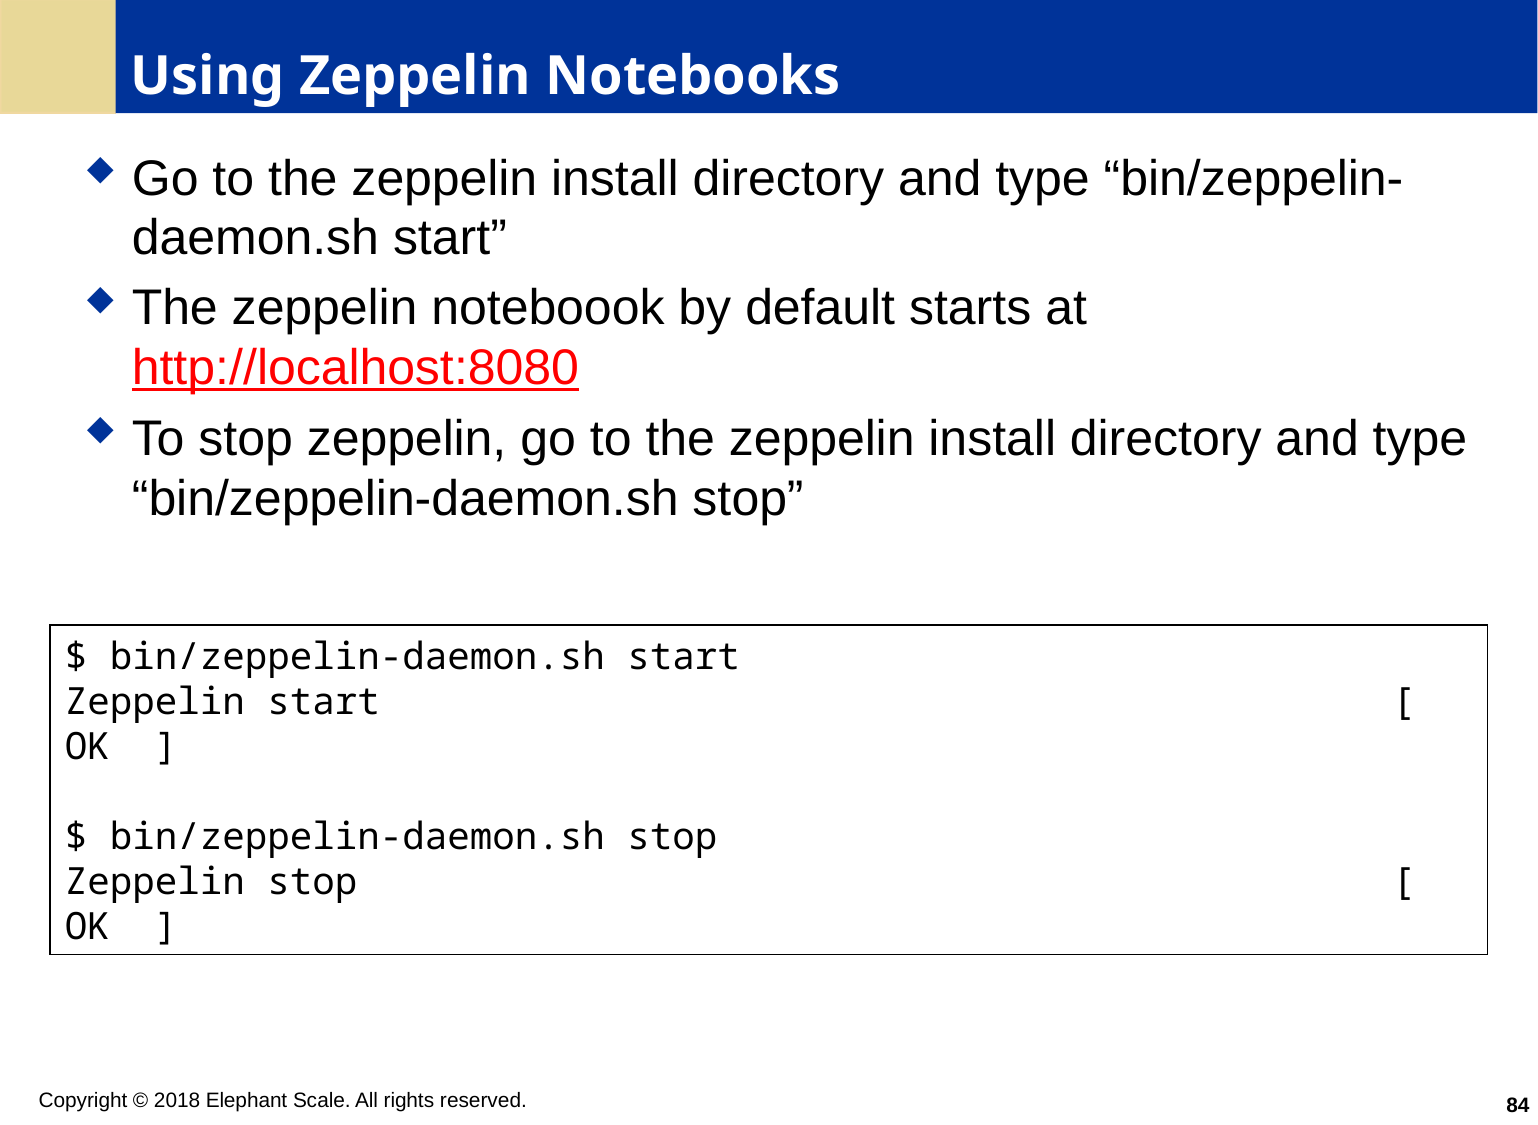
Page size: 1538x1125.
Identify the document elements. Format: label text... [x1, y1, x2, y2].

title Using Zeppelin Notebooks [115, 0, 1538, 114]
text_box $ bin/zeppelin-daemon.sh start Zeppelin start [ OK ] $ bin/zeppelin-daemon.sh stop Zeppelin stop [ OK ] [49, 624, 1488, 955]
footer Copyright © 2018 Elephant Scale. All rights reserved. [38, 1088, 932, 1112]
slide_number 84 [1439, 1079, 1530, 1117]
list Go to the zeppelin install directory and type “bin/zeppelin-daemon.sh start” The zeppelin noteboook by default starts at http://localhost:8080 To stop zeppelin, go to the zeppelin install directory and type “bin/zeppelin-daemon.sh stop” [68, 137, 1494, 1051]
picture [0, 0, 115, 114]
